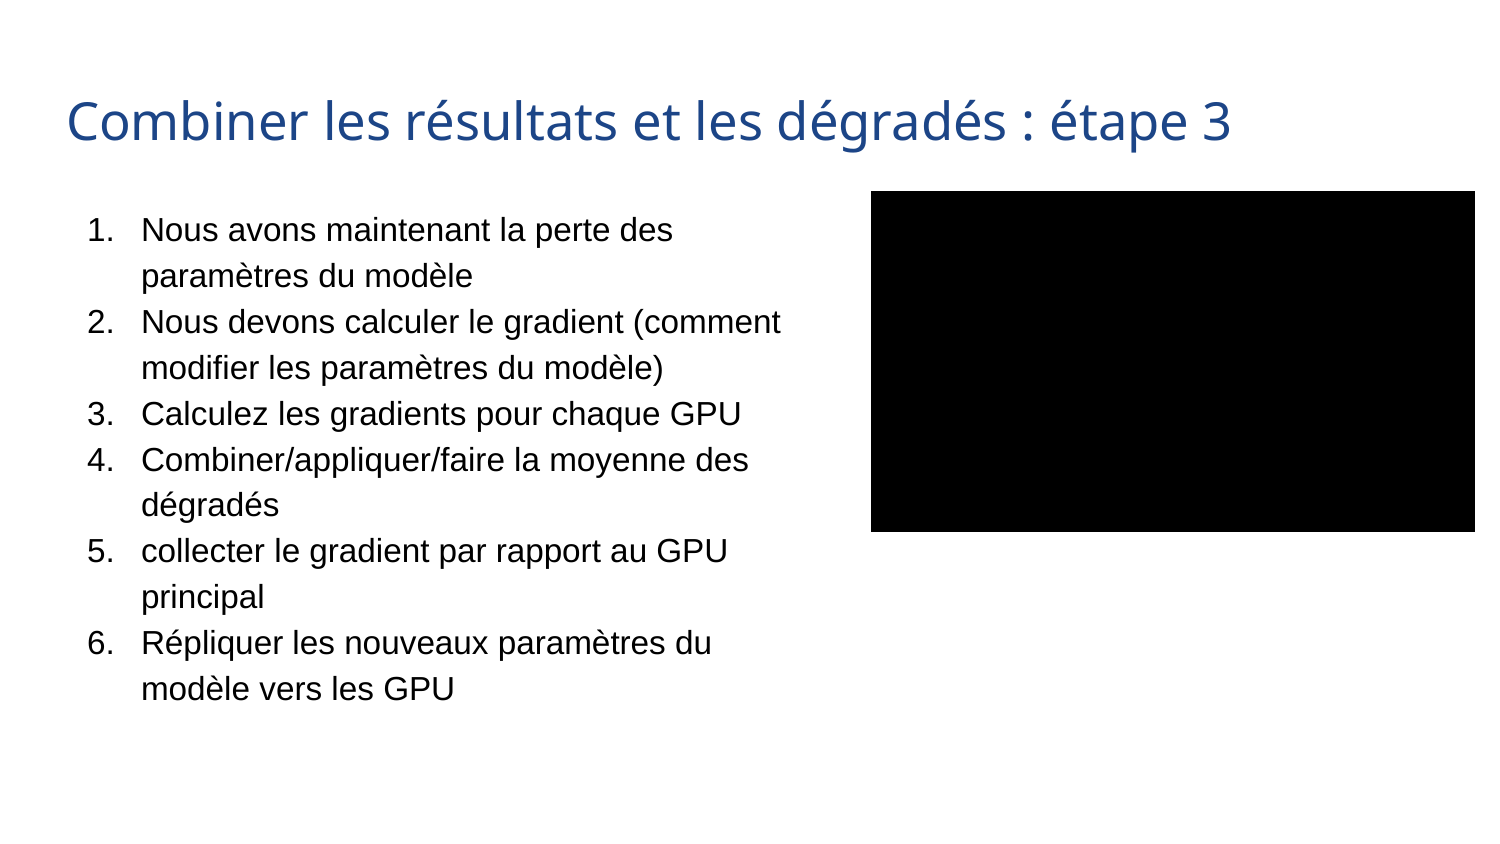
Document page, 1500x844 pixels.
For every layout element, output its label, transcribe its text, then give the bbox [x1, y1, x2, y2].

picture [871, 191, 1476, 532]
title Combiner les résultats et les dégradés : étape 3 [51, 72, 1449, 167]
list Nous avons maintenant la perte des paramètres du modèle Nous devons calculer le gradient (comment modifier les paramètres du modèle) Calculez les gradients pour chaque GPU Combiner/appliquer/faire la moyenne des dégradés collecter le gradient par rapport au GPU principal Répliquer les nouveaux paramètres du modèle vers les GPU [51, 187, 847, 748]
